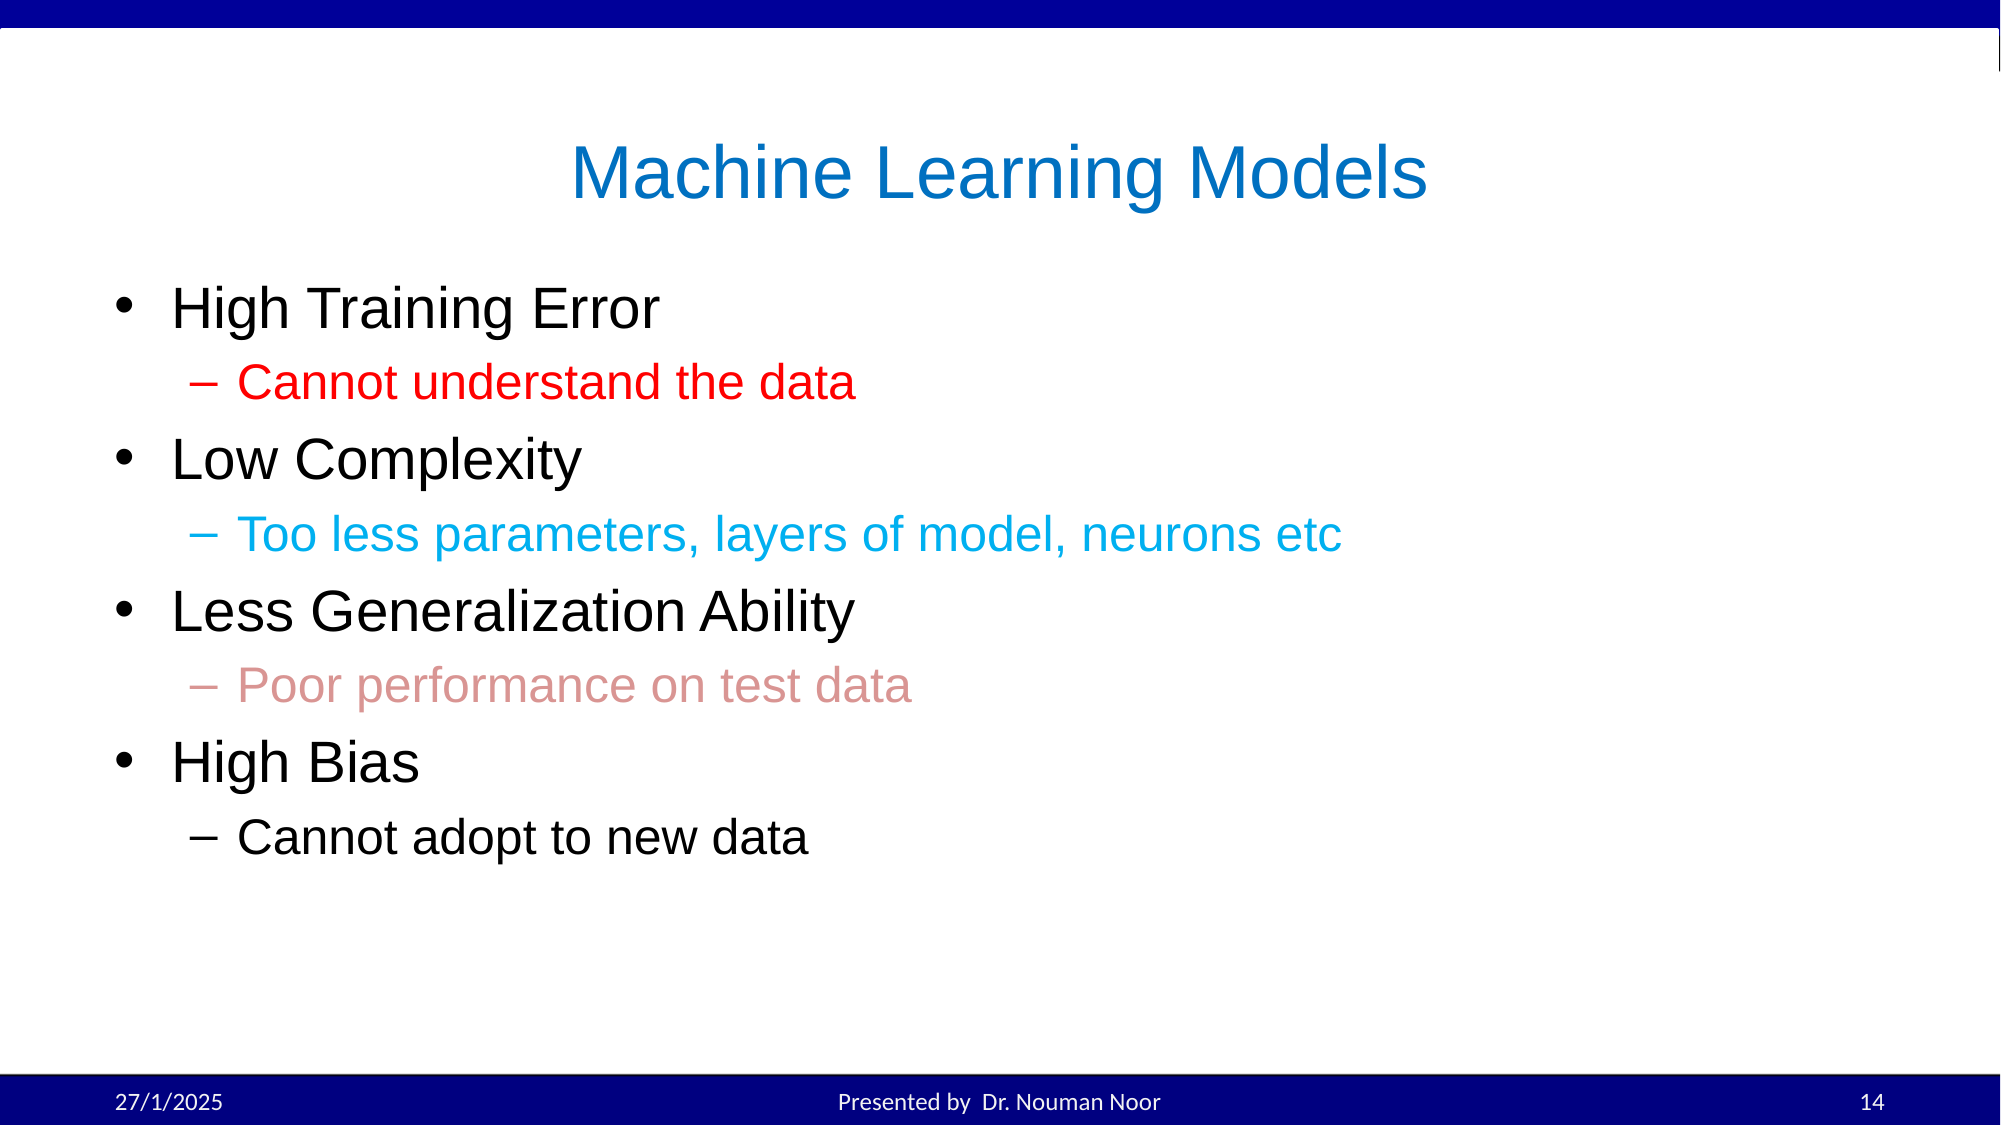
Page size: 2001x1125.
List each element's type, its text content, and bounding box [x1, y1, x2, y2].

picture [0, 0, 2001, 1125]
list High Training Error Cannot understand the data Low Complexity Too less parameters, layers of model, neurons etc Less Generalization Ability Poor performance on test data High Bias Cannot adopt to new data [99, 262, 1900, 1005]
title Machine Learning Models [99, 99, 1900, 238]
slide_number 14 [1433, 1062, 1900, 1125]
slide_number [99, 1062, 567, 1125]
footer Presented by Dr. Nouman Noor [683, 1062, 1317, 1125]
